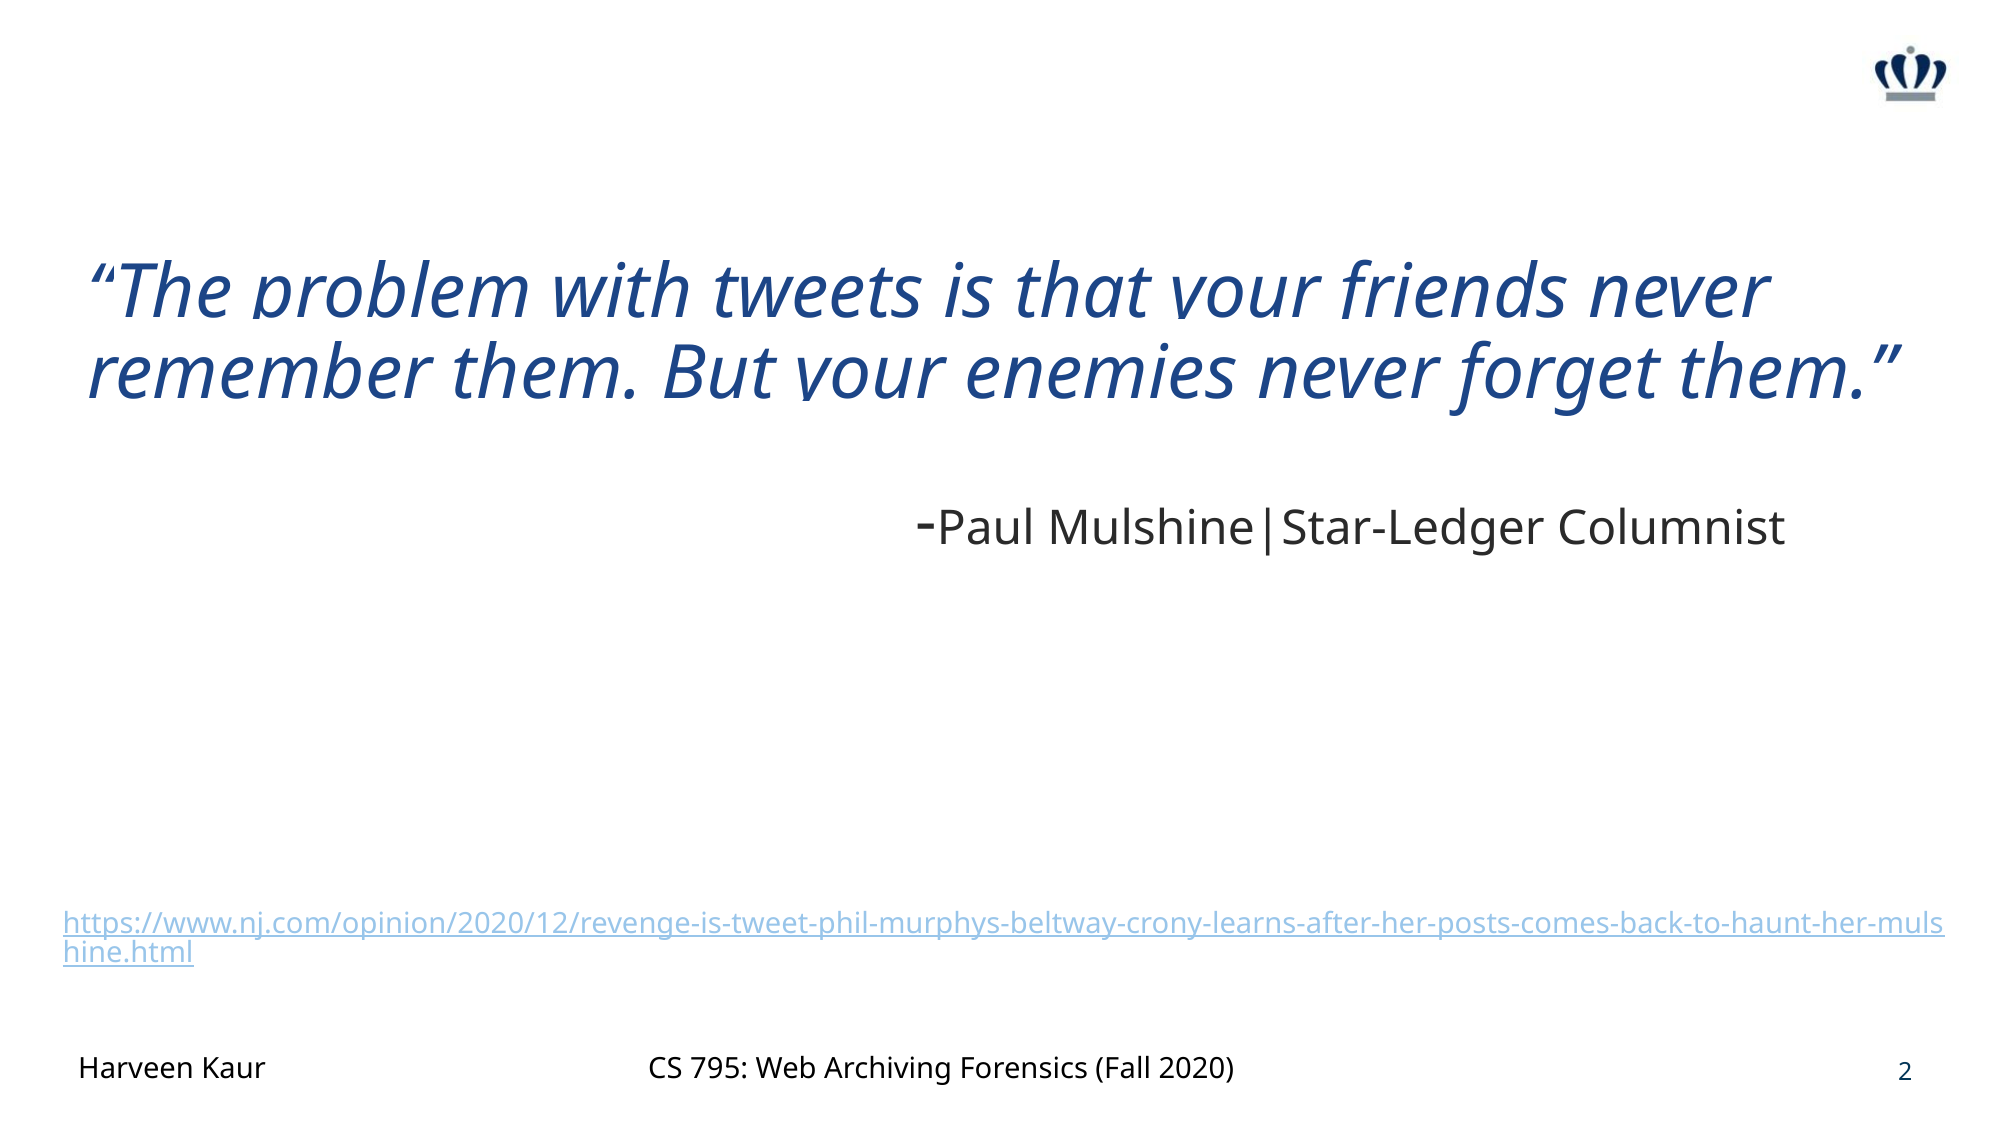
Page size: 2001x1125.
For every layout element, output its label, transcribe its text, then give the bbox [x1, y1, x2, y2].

picture [1861, 35, 1959, 113]
text_box Harveen Kaur CS 795: Web Archiving Forensics (Fall 2020) [63, 1034, 1937, 1108]
text_box https://www.nj.com/opinion/2020/12/revenge-is-tweet-phil-murphys-beltway-crony-learns-after-her-posts-comes-back-to-haunt-her-mulshine.html [47, 888, 1972, 977]
list “The problem with tweets is that your friends never remember them. But your enemies never forget them.” -Paul Mulshine|Star-Ledger Columnist [72, 245, 1928, 888]
